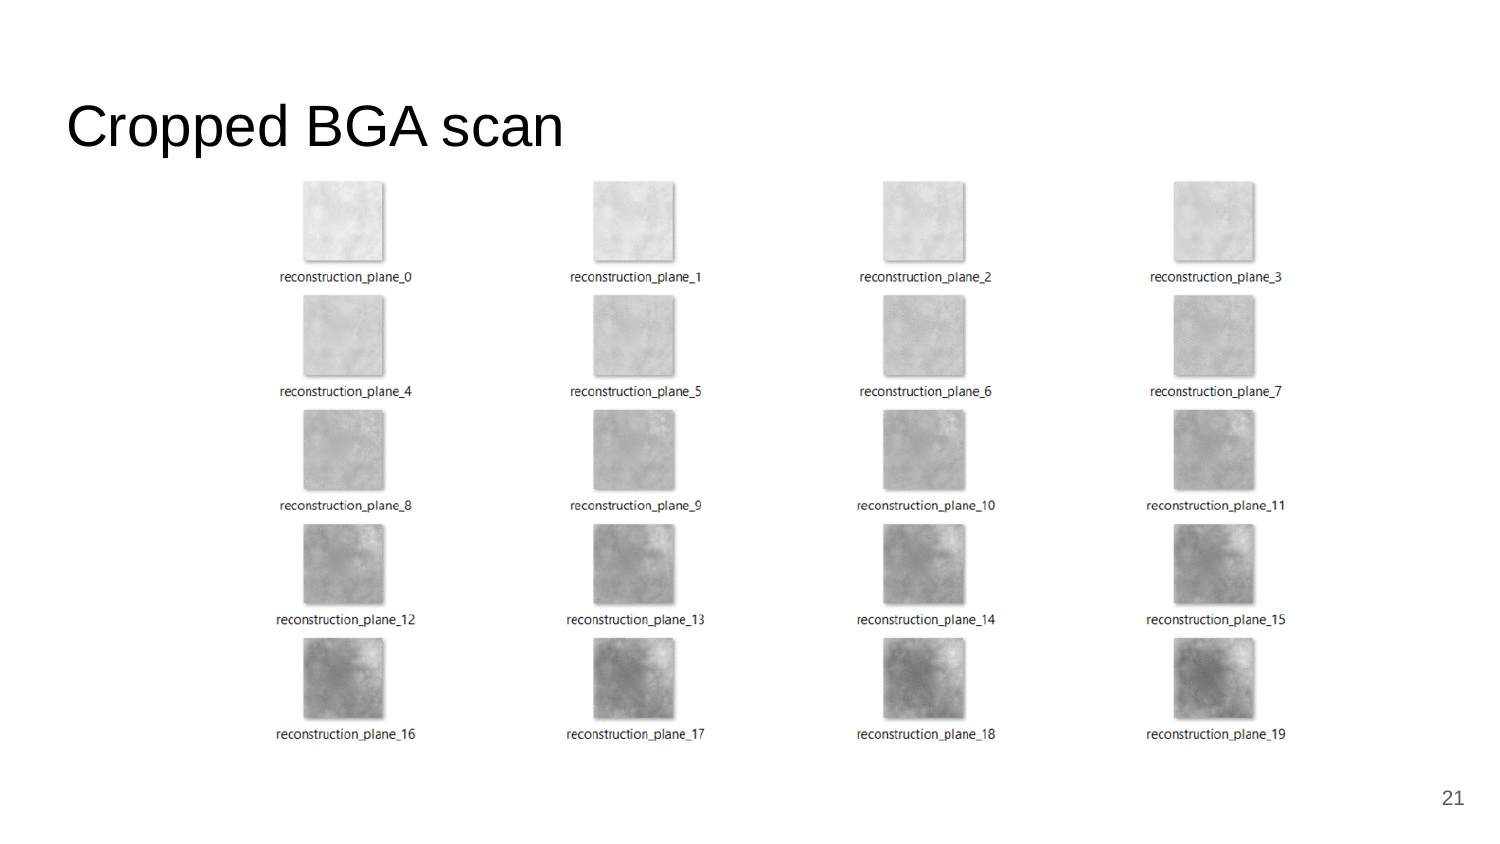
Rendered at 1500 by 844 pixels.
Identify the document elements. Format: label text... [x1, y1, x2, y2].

picture [221, 166, 1357, 794]
slide_number ‹#› [1389, 764, 1480, 830]
title Cropped BGA scan [51, 72, 1449, 167]
